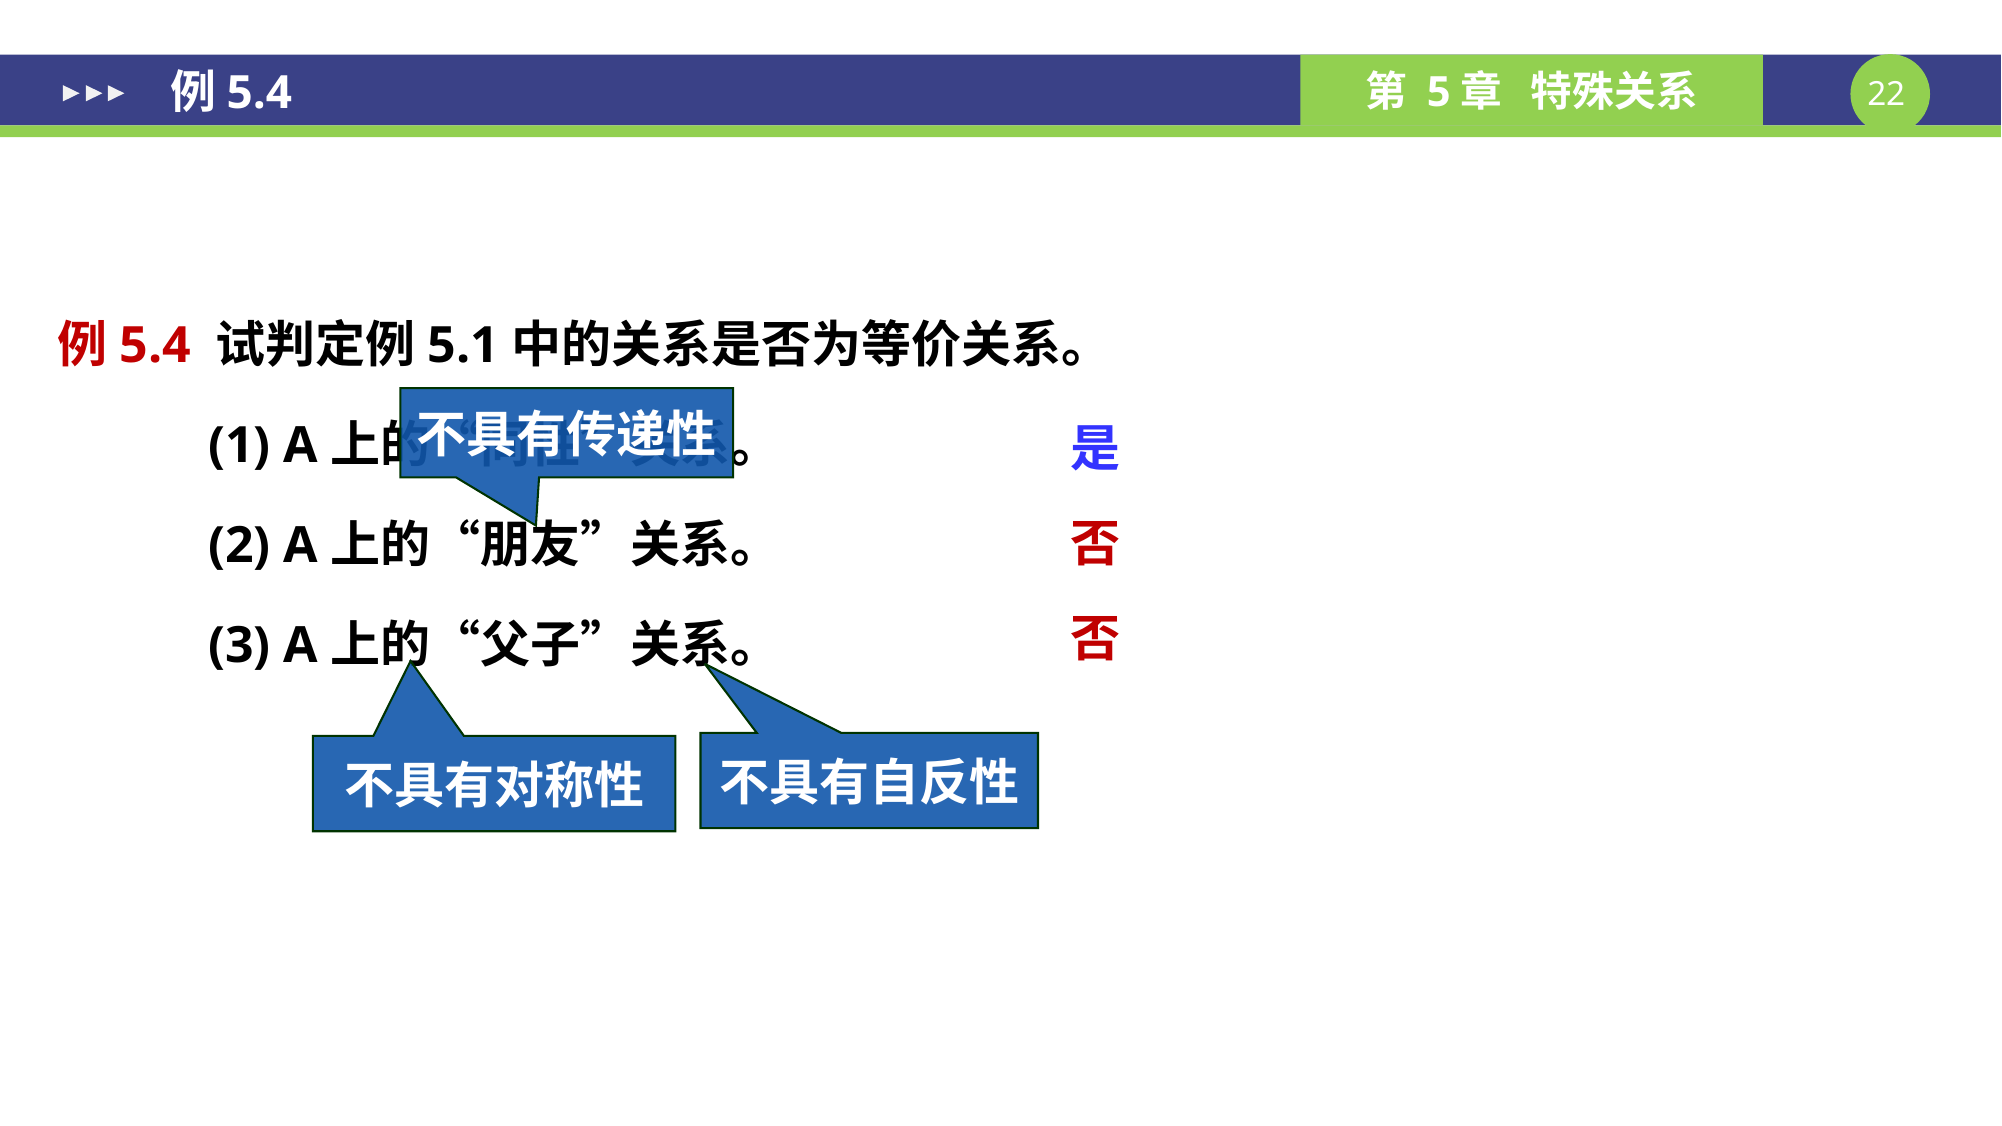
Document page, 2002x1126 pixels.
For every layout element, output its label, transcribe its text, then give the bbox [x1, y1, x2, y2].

text_box 不具有对称性 [312, 661, 676, 832]
text_box 例5.4 试判定例5.1中的关系是否为等价关系。 (1) A上的“同性”关系。 (2) A上的“朋友”关系。 (3) A上的“父子”关系。 [42, 275, 1868, 680]
title 例5.4 [149, 41, 1474, 138]
text_box 是 [1055, 379, 1167, 474]
text_box 否 [1055, 474, 1167, 568]
text_box 不具有自反性 [700, 663, 1039, 829]
text_box 不具有传递性 [400, 388, 734, 526]
text_box 否 [1055, 568, 1167, 674]
